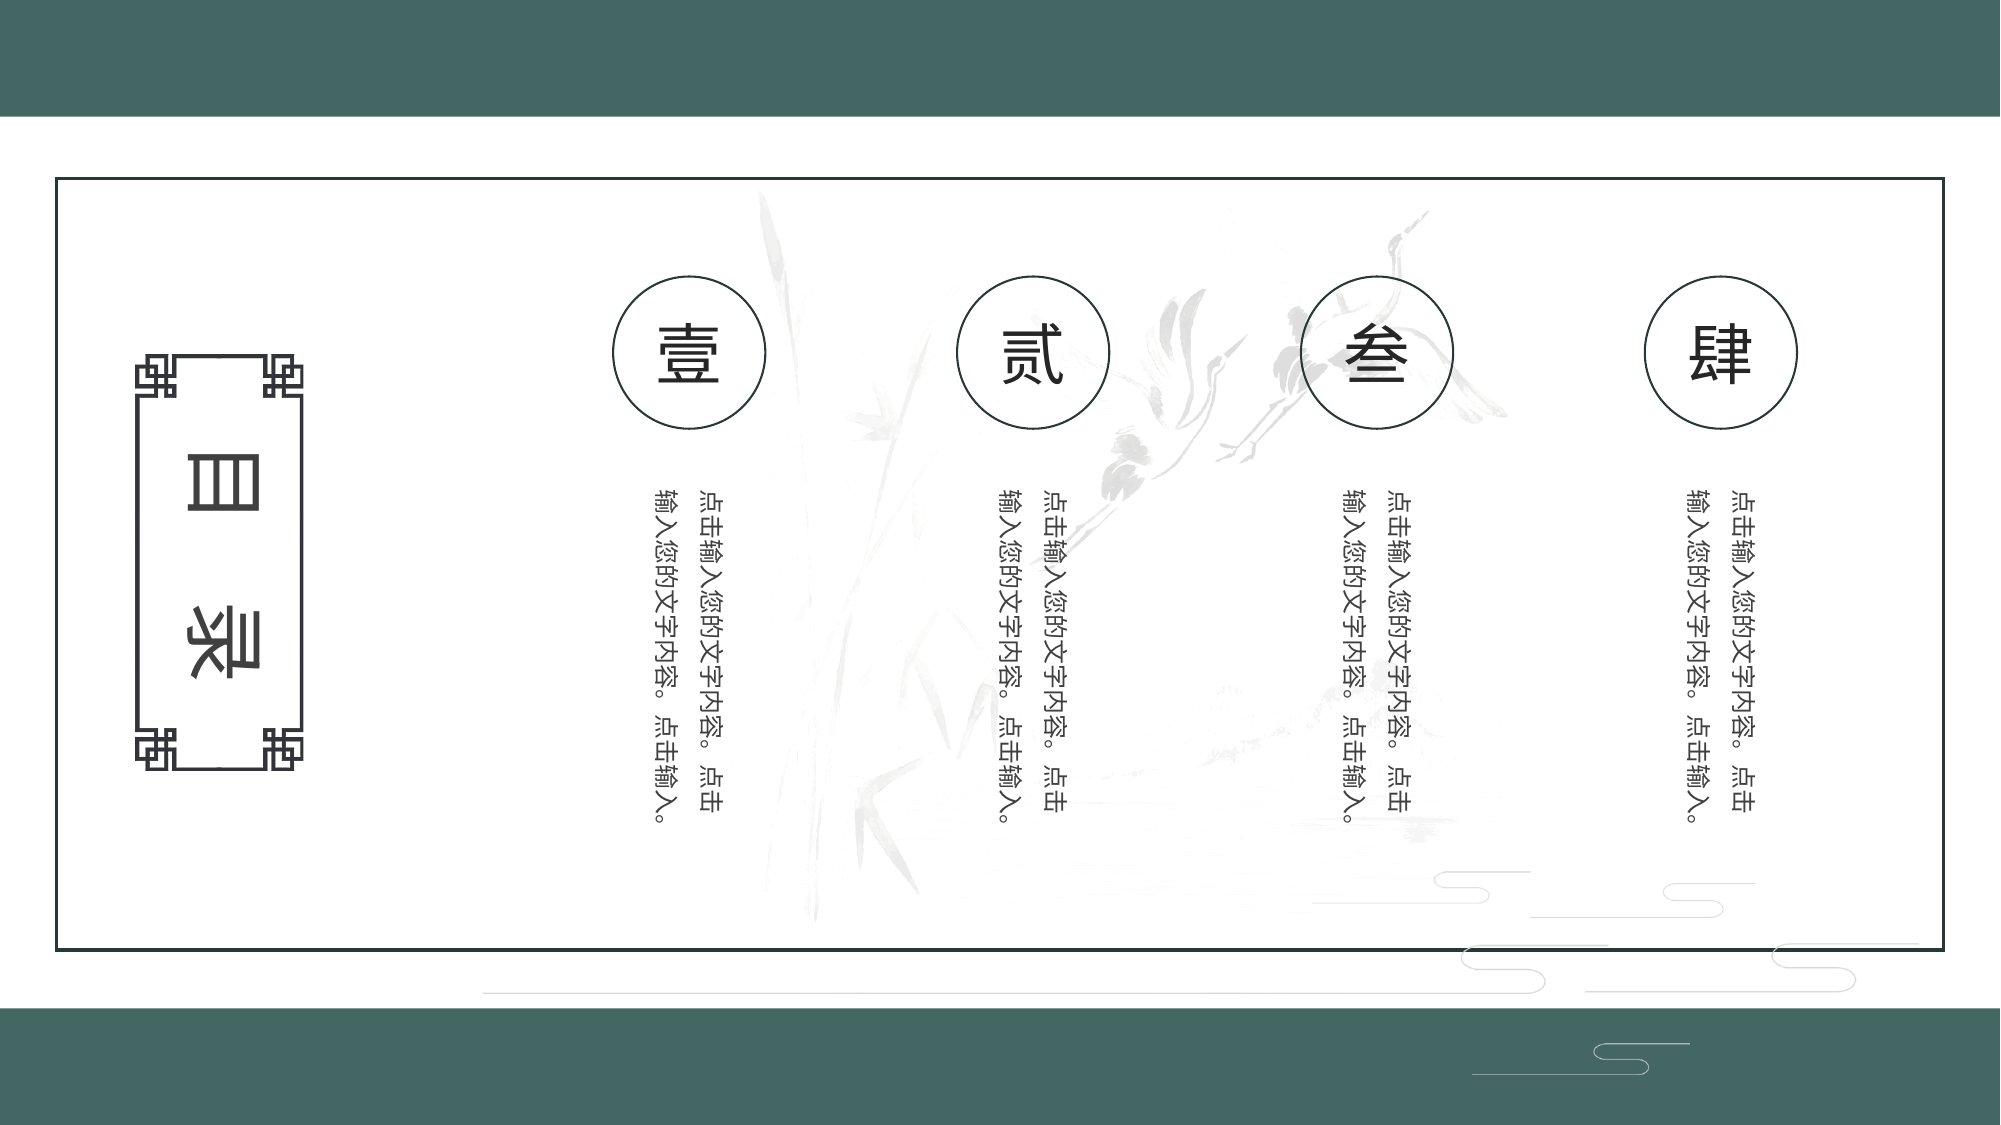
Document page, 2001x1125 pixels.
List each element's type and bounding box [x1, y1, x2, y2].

text_box [957, 276, 1110, 852]
text_box [56, 177, 656, 951]
text_box [1563, 116, 2000, 1009]
text_box [1644, 276, 1798, 852]
picture [483, 72, 1919, 1075]
text_box [613, 276, 766, 852]
text_box [135, 354, 304, 771]
text_box [0, 116, 656, 1009]
text_box [1300, 276, 1454, 852]
text_box [1563, 177, 1944, 951]
